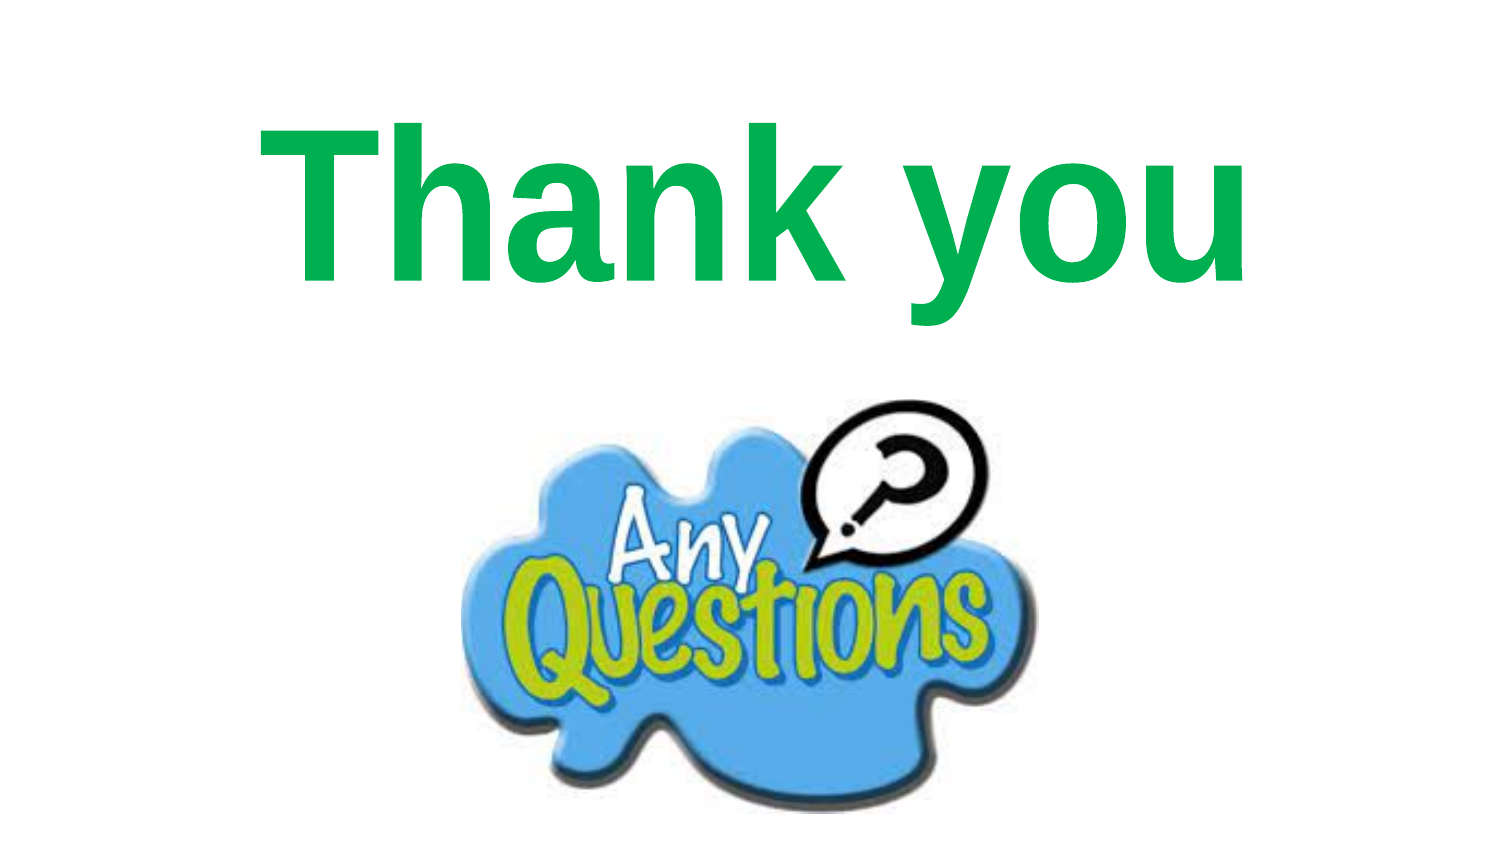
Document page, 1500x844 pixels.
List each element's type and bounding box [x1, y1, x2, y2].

picture [461, 399, 1039, 814]
